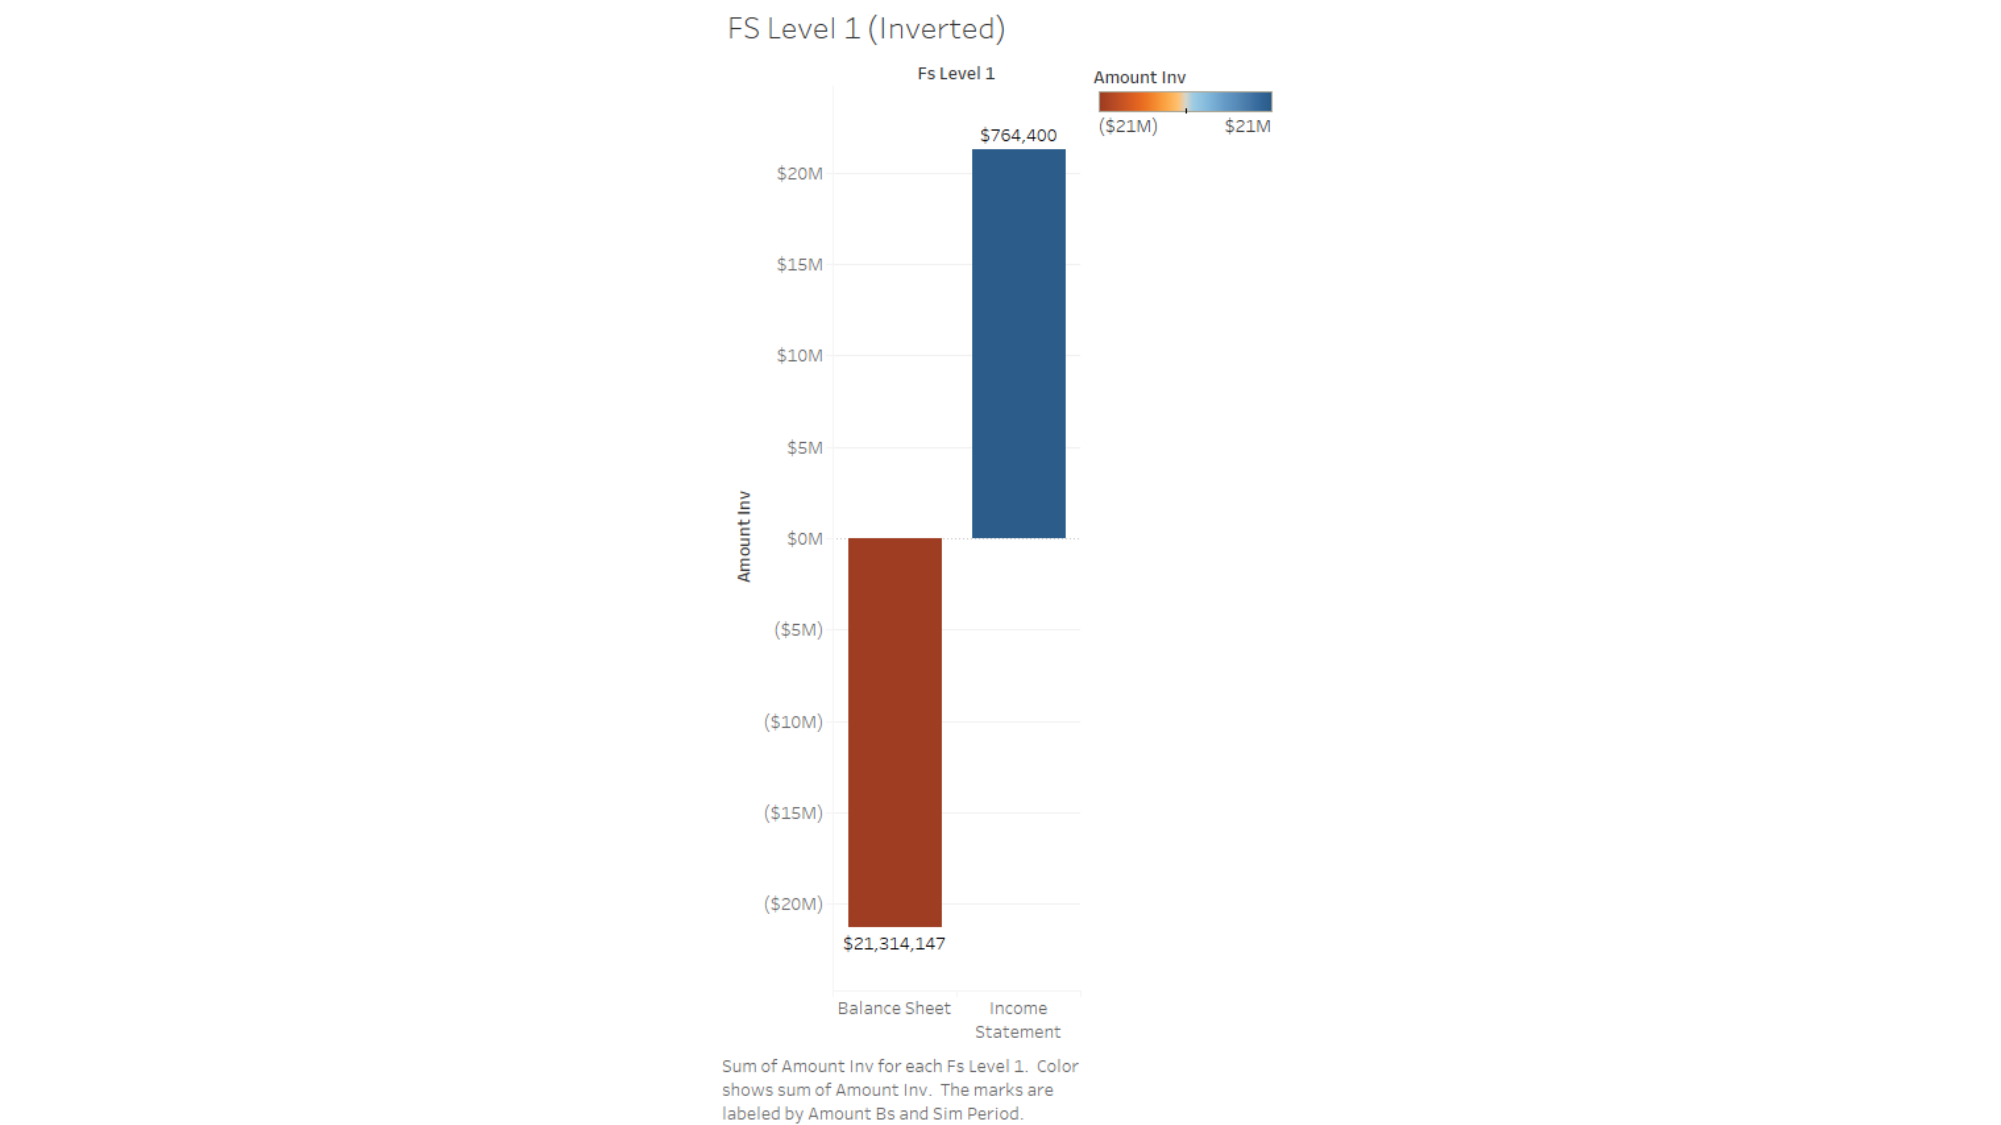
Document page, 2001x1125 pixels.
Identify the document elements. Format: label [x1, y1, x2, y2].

picture [722, 0, 1278, 1125]
